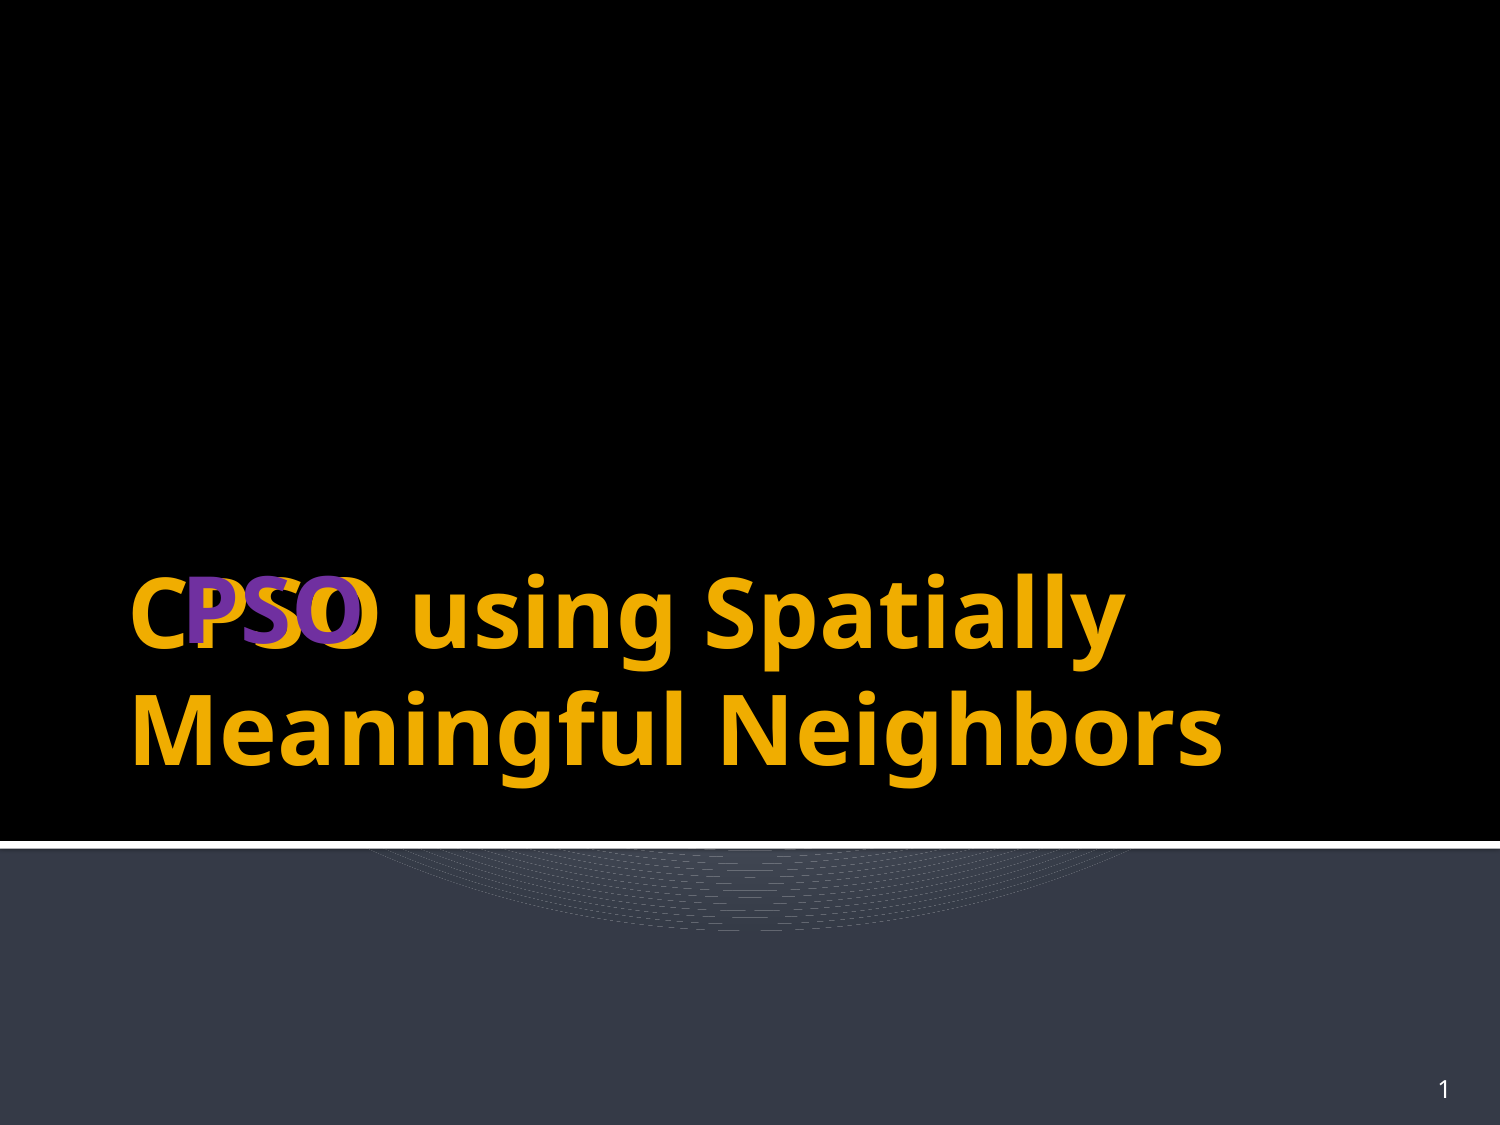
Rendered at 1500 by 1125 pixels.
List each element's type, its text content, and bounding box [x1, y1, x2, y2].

slide_number 1 [1345, 1062, 1467, 1108]
text_box PSO [162, 549, 388, 663]
title CPSO using Spatially Meaningful Neighbors [112, 550, 1438, 825]
